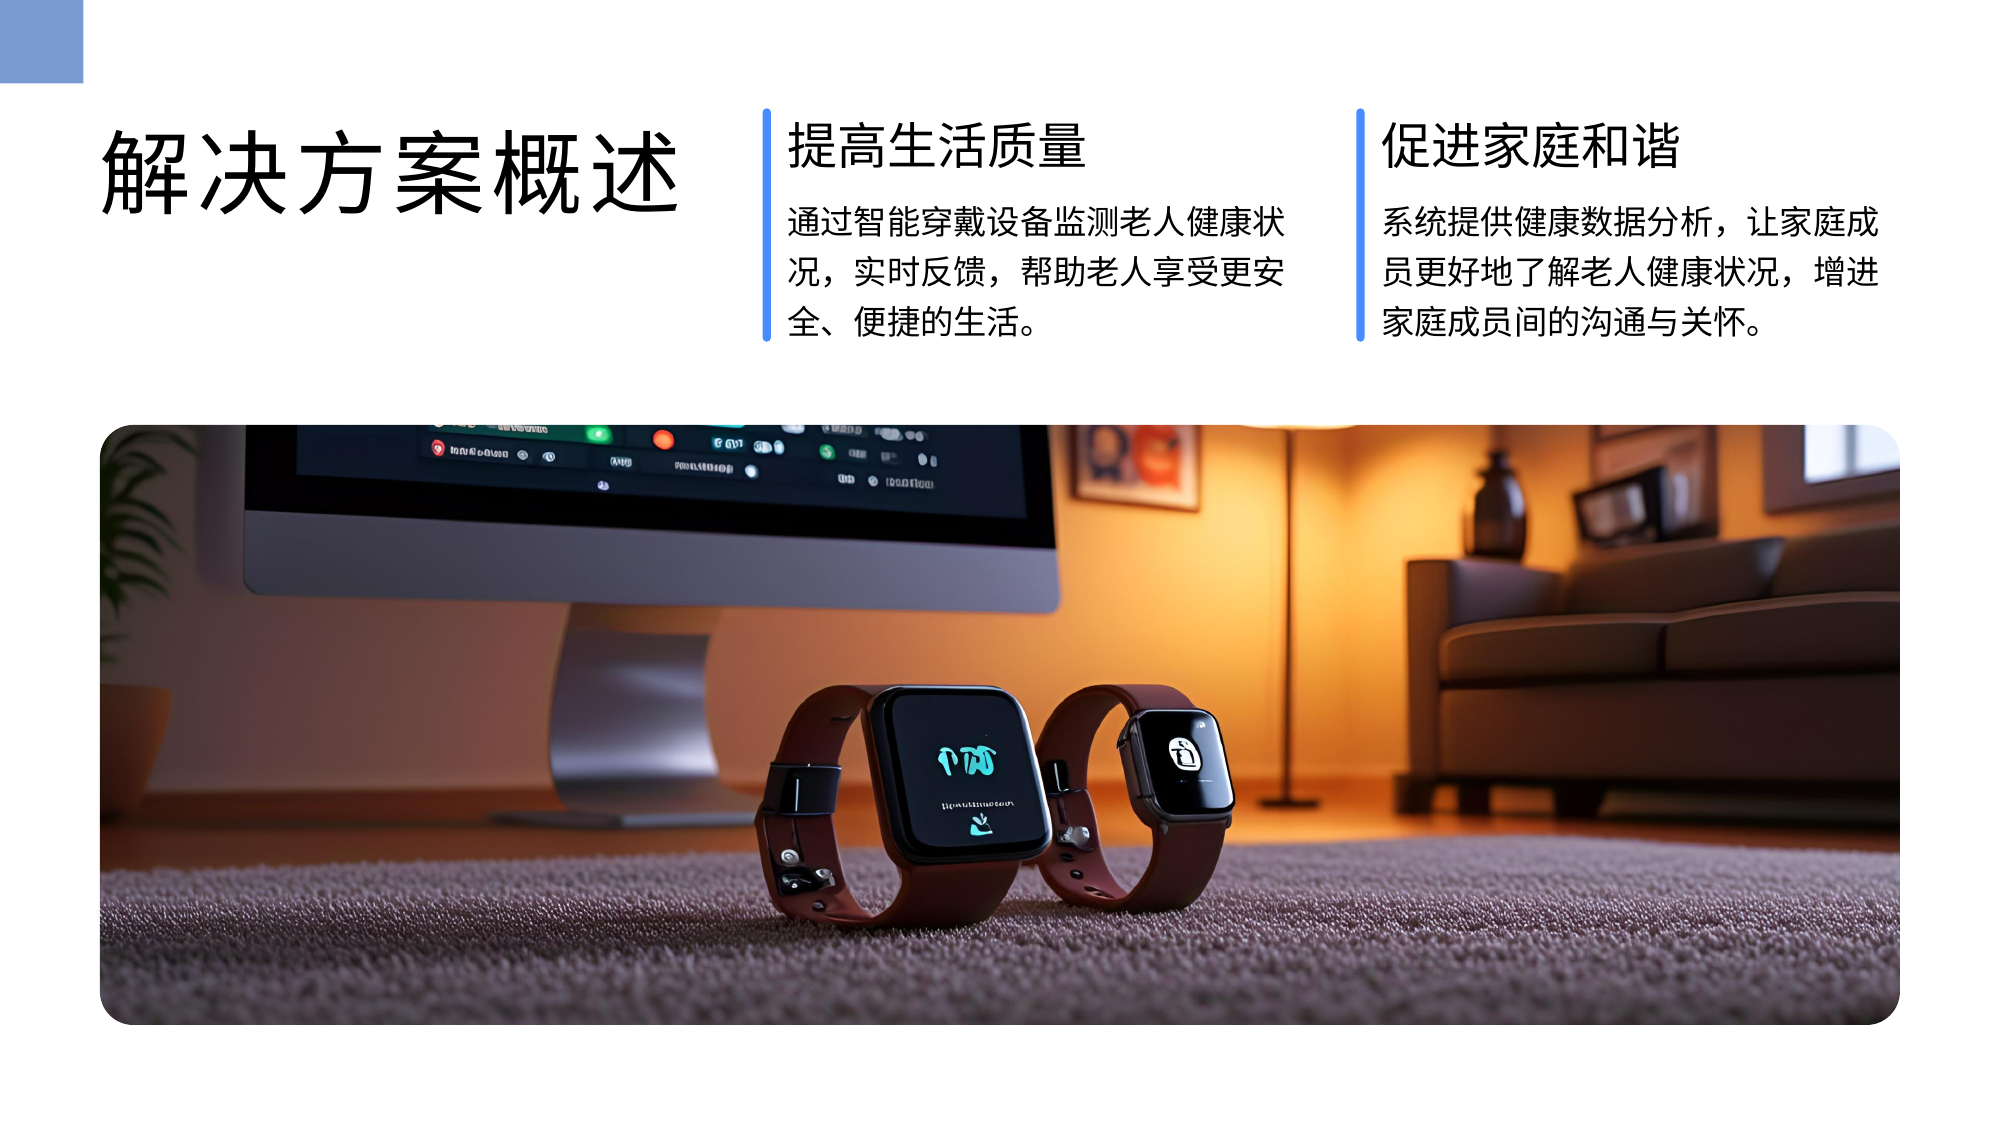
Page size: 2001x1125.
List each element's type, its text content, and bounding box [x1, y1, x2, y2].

picture [99, 424, 1901, 1026]
title 解决方案概述 [99, 99, 721, 350]
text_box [761, 107, 1913, 343]
text_box [0, 0, 84, 84]
